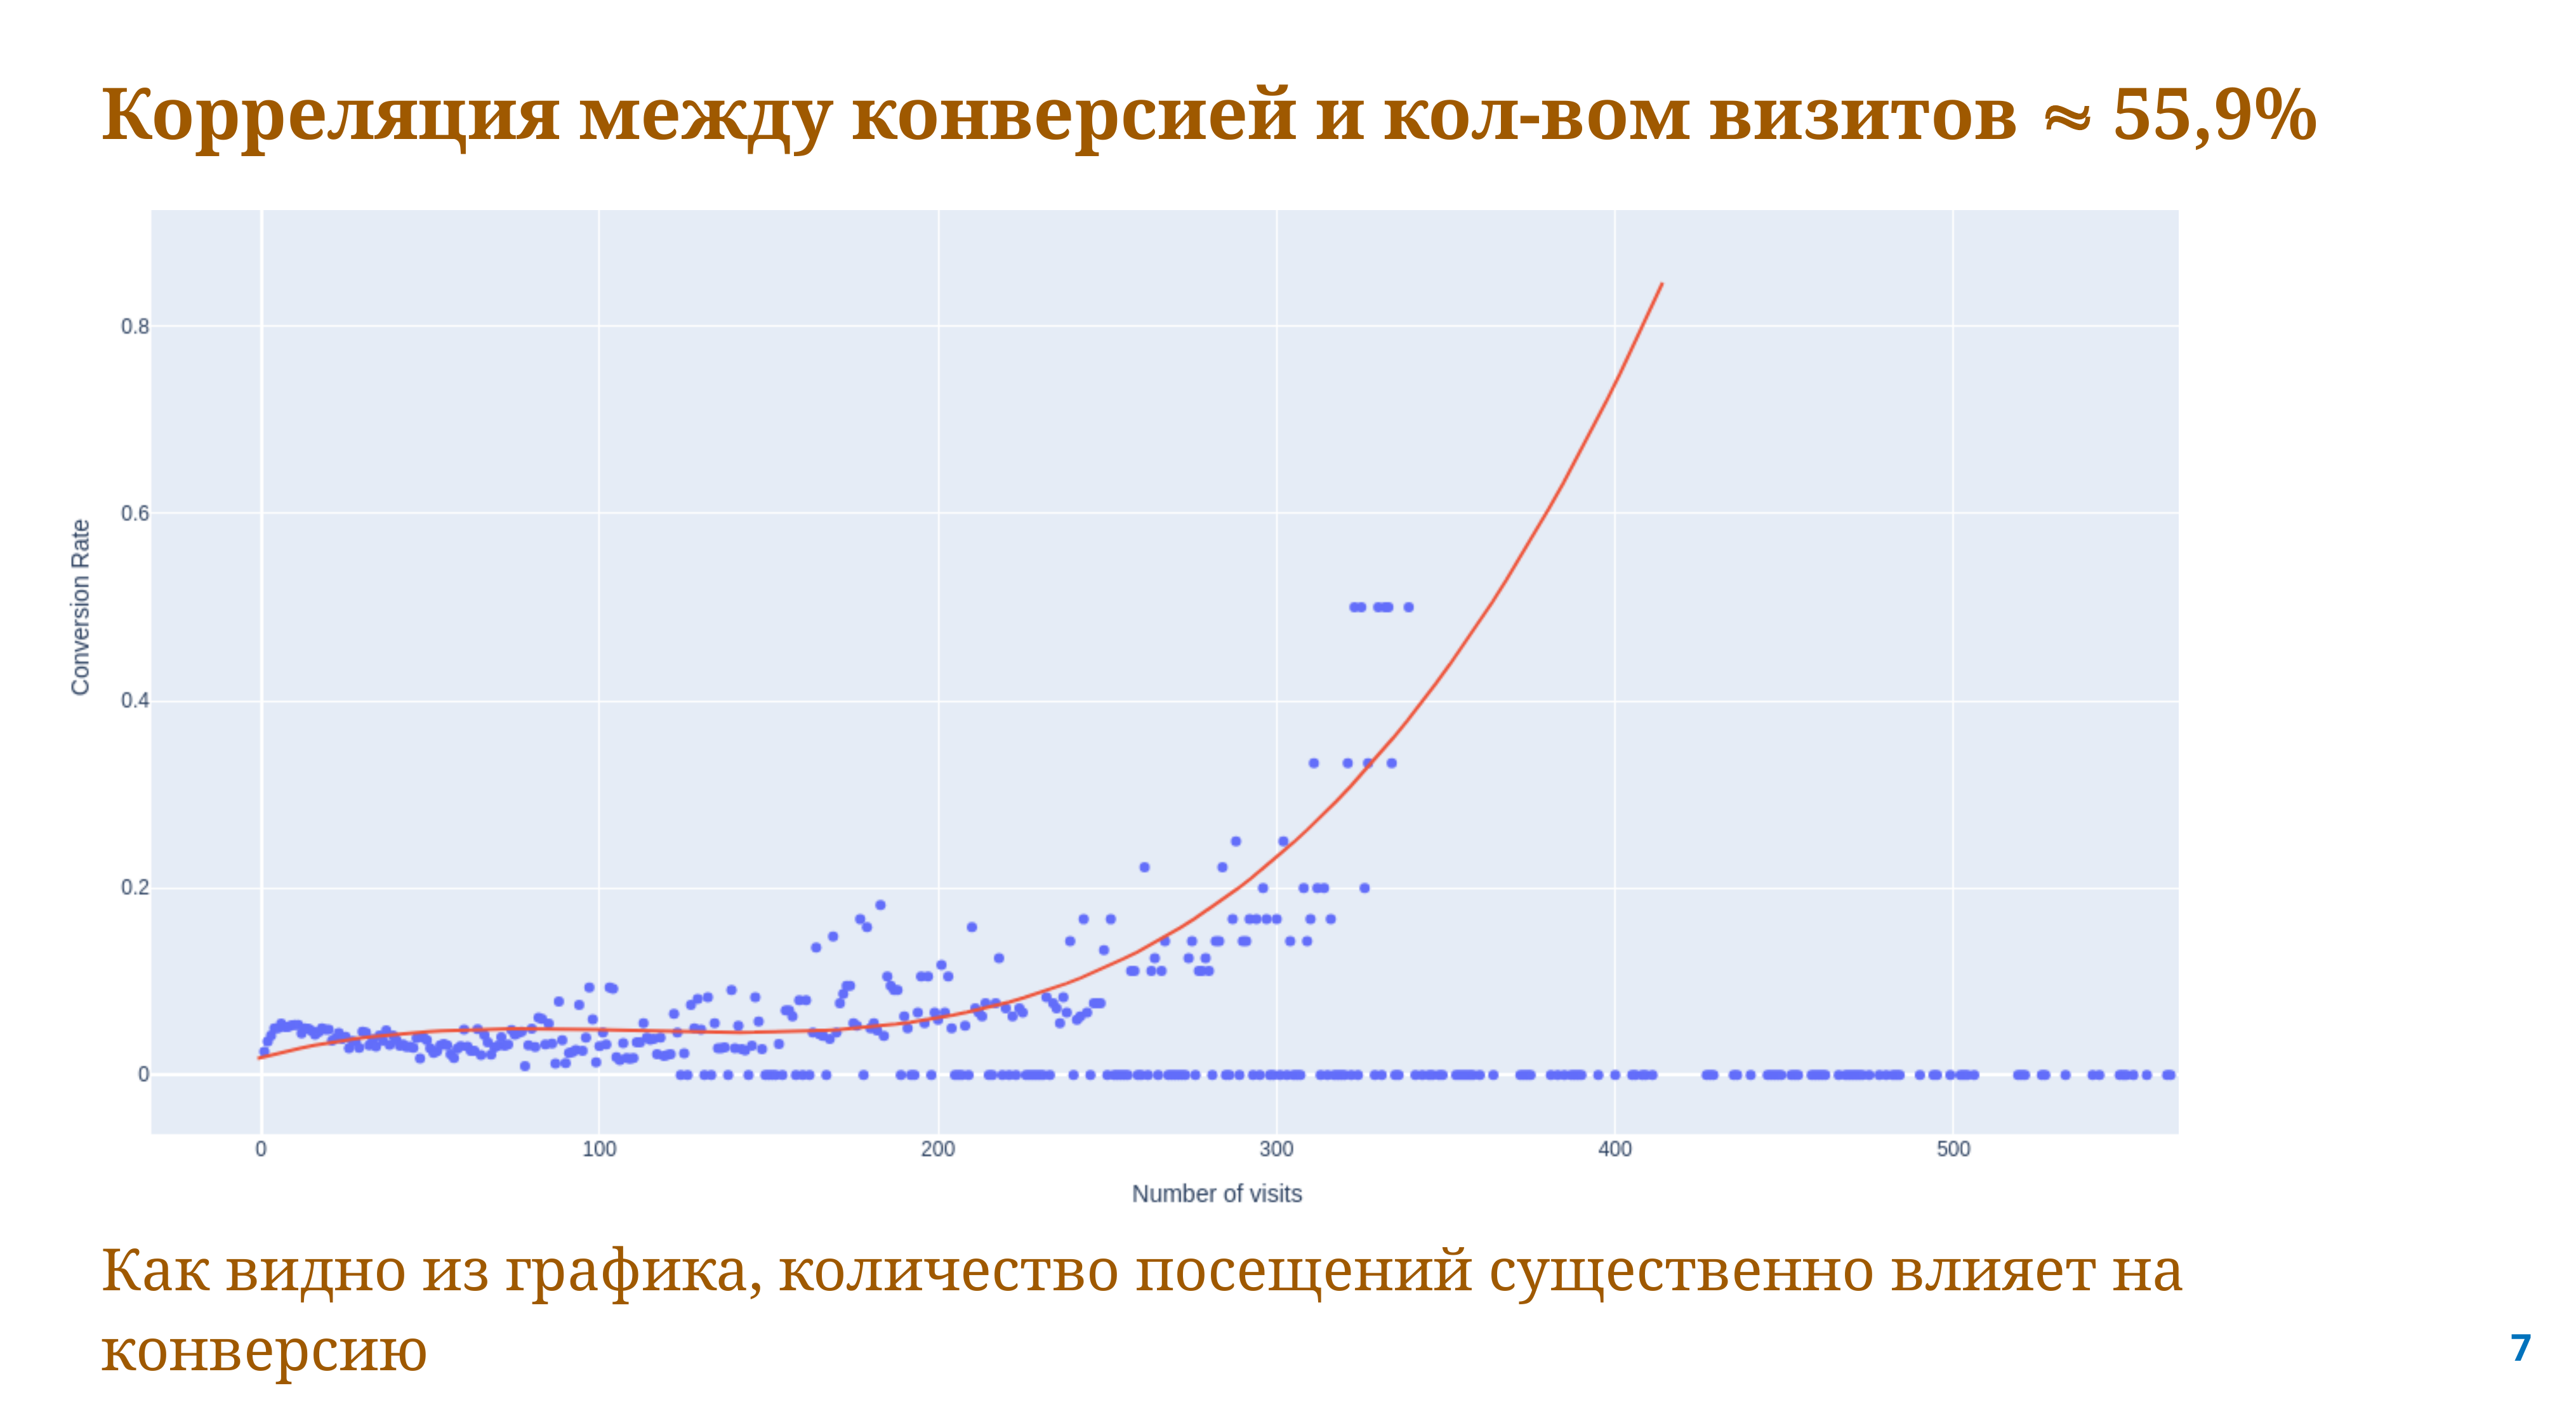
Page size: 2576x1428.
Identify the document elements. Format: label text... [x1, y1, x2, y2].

slide_number 7 [2386, 1294, 2542, 1405]
title Корреляция между конверсией и кол-вом визитов  55,9% [91, 58, 2496, 211]
text_box Как видно из графика, количество посещений существенно влияет на конверсию [91, 1217, 2337, 1387]
picture [38, 210, 2179, 1223]
